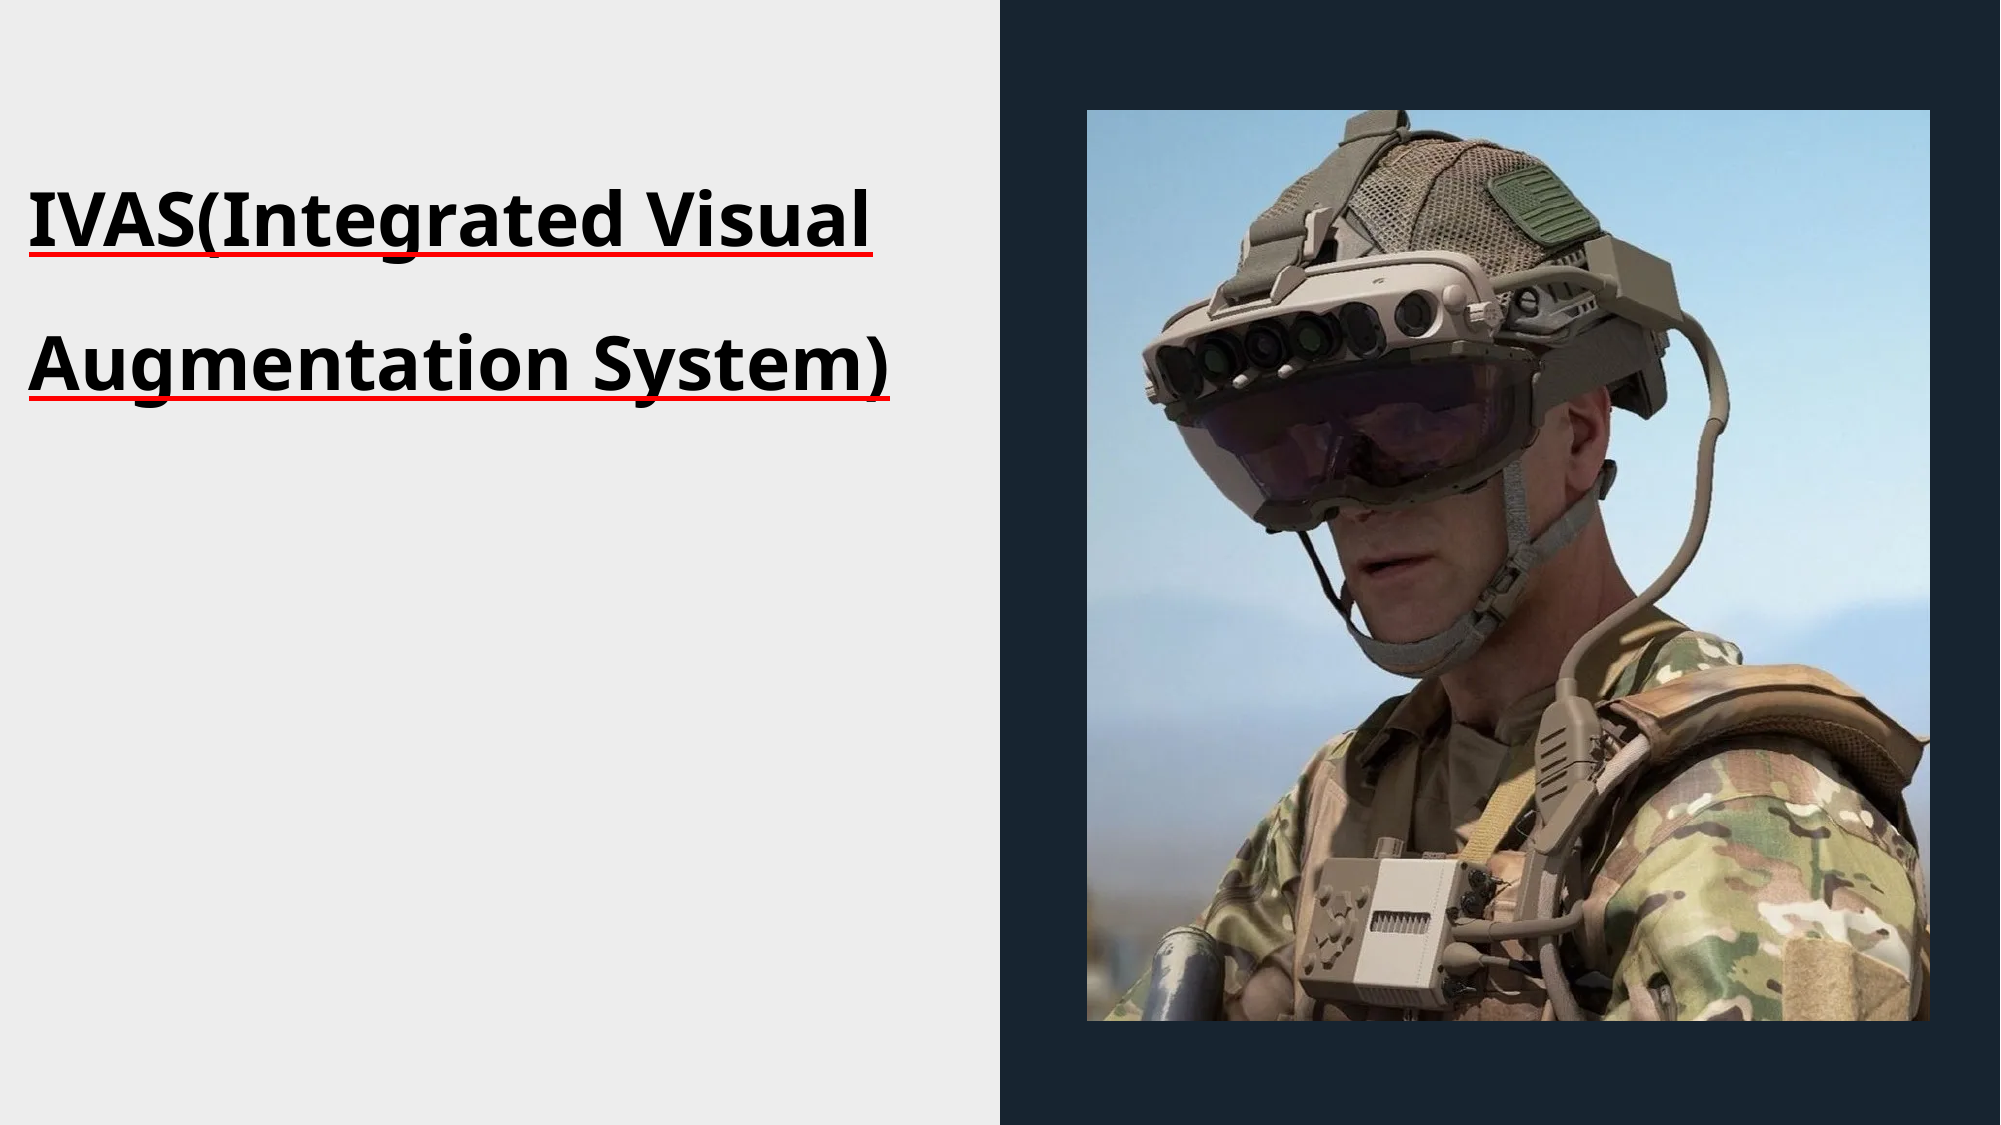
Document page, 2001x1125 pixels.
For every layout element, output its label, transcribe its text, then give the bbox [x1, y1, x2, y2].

text_box IVAS(Integrated Visual Augmentation System) [12, 109, 1015, 442]
text_box [0, 0, 1001, 1125]
picture [1086, 109, 1930, 1021]
